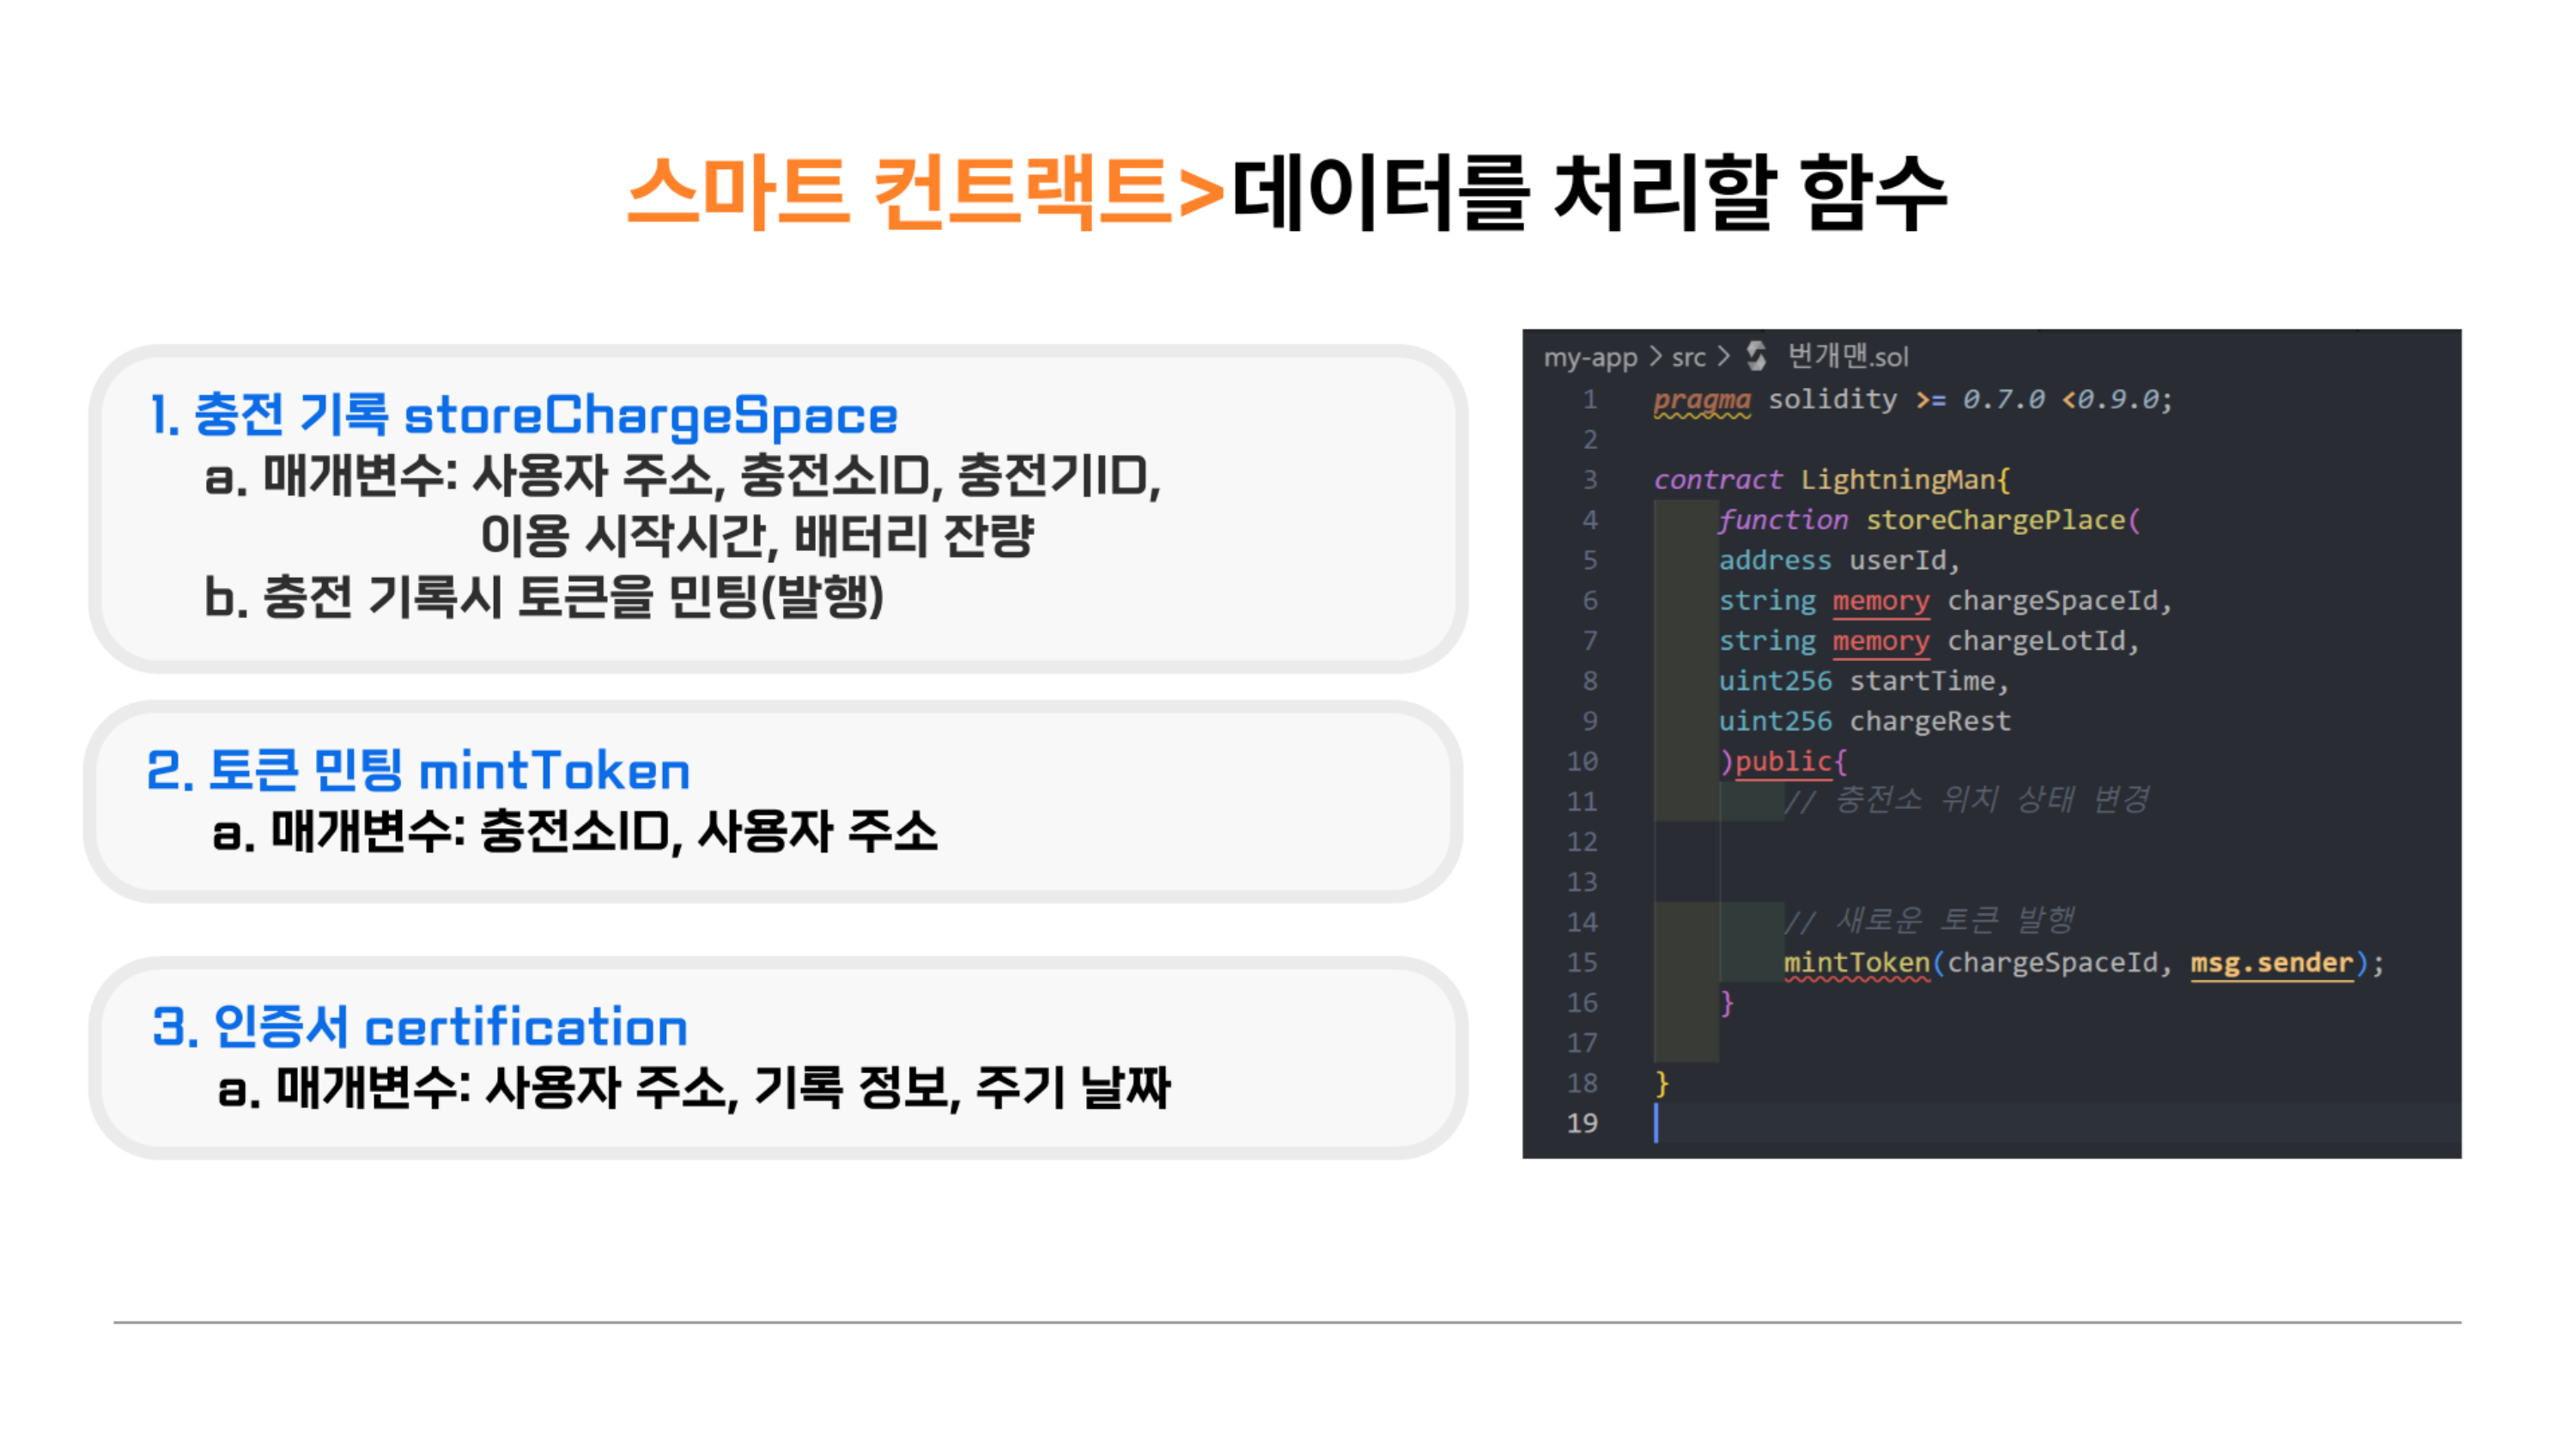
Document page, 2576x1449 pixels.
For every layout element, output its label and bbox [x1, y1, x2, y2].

text_box [0, 0, 2576, 1449]
